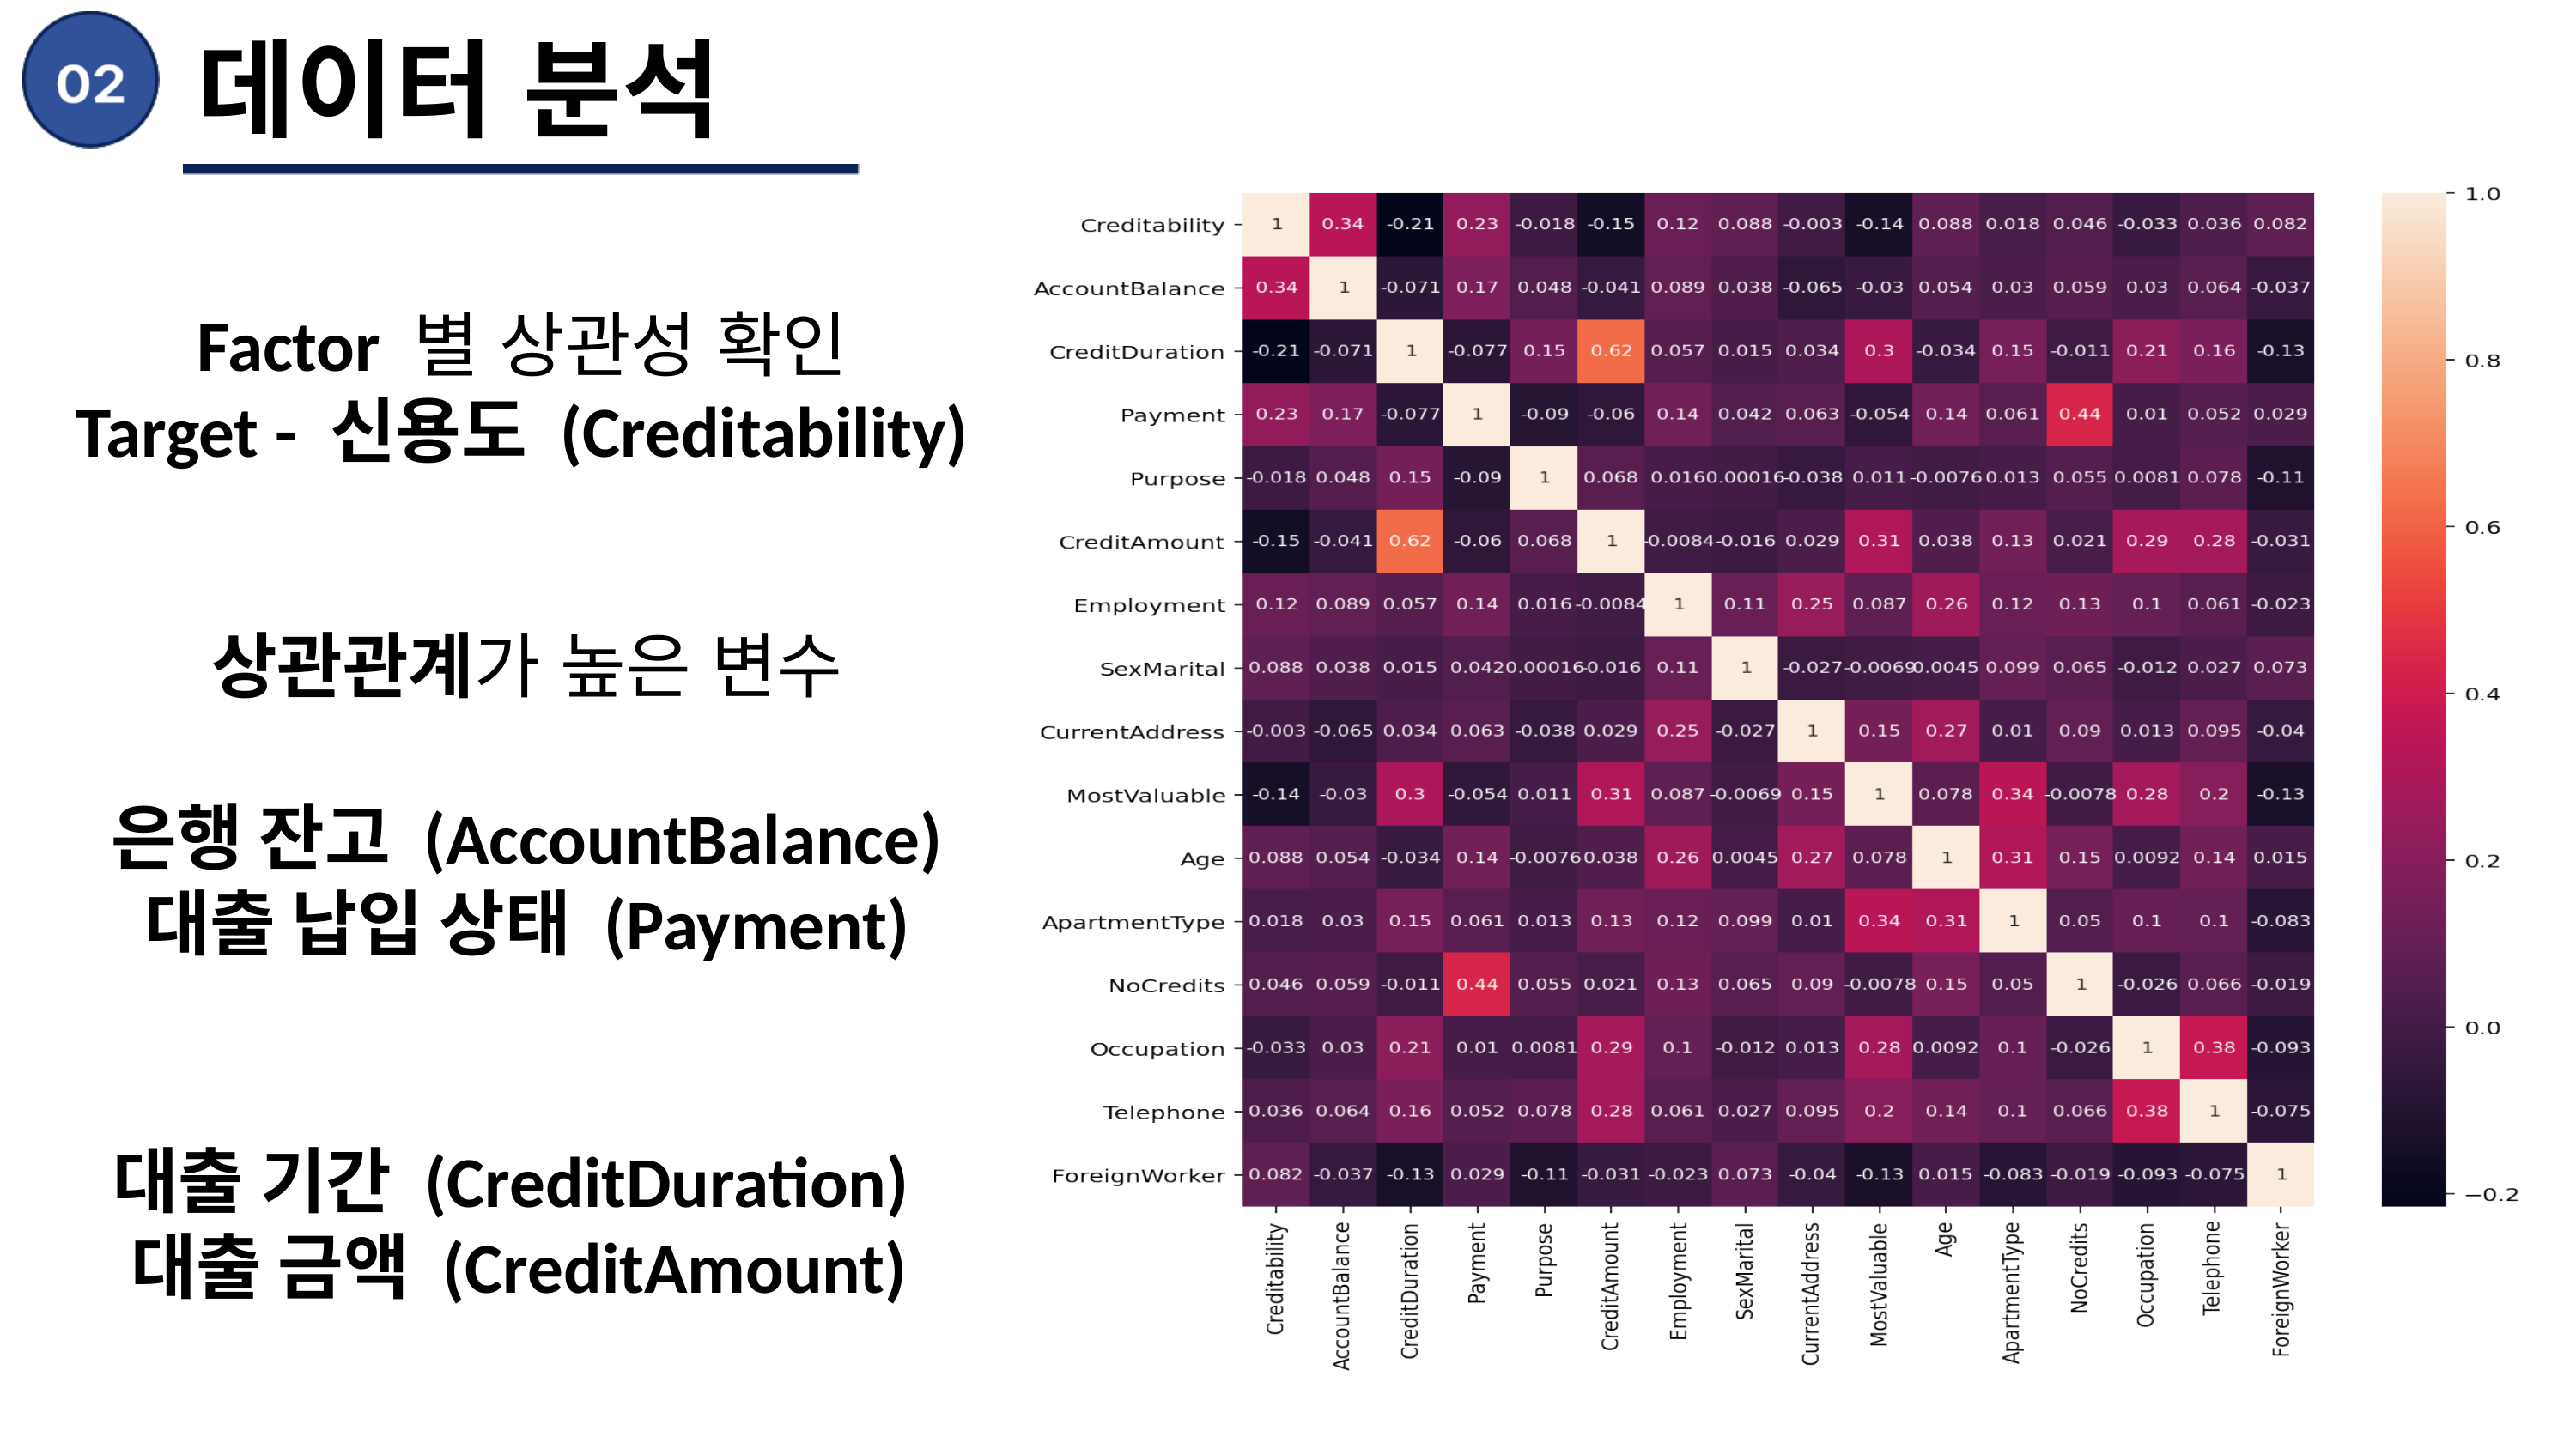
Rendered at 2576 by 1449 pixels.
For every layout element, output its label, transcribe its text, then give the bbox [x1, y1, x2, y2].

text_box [182, 164, 860, 175]
text_box Factor 별 상관성 확인 Target - 신용도 (Creditability) [17, 294, 1011, 479]
picture [1015, 173, 2539, 1383]
text_box 데이터 분석 [184, 15, 823, 158]
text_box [12, 11, 160, 149]
text_box 상관관계가 높은 변수 은행 잔고 (AccountBalance) 대출 납입 상태 (Payment) 대출 기간 (CreditDuration) 대출 금액 (CreditAmount) [27, 529, 1028, 1400]
